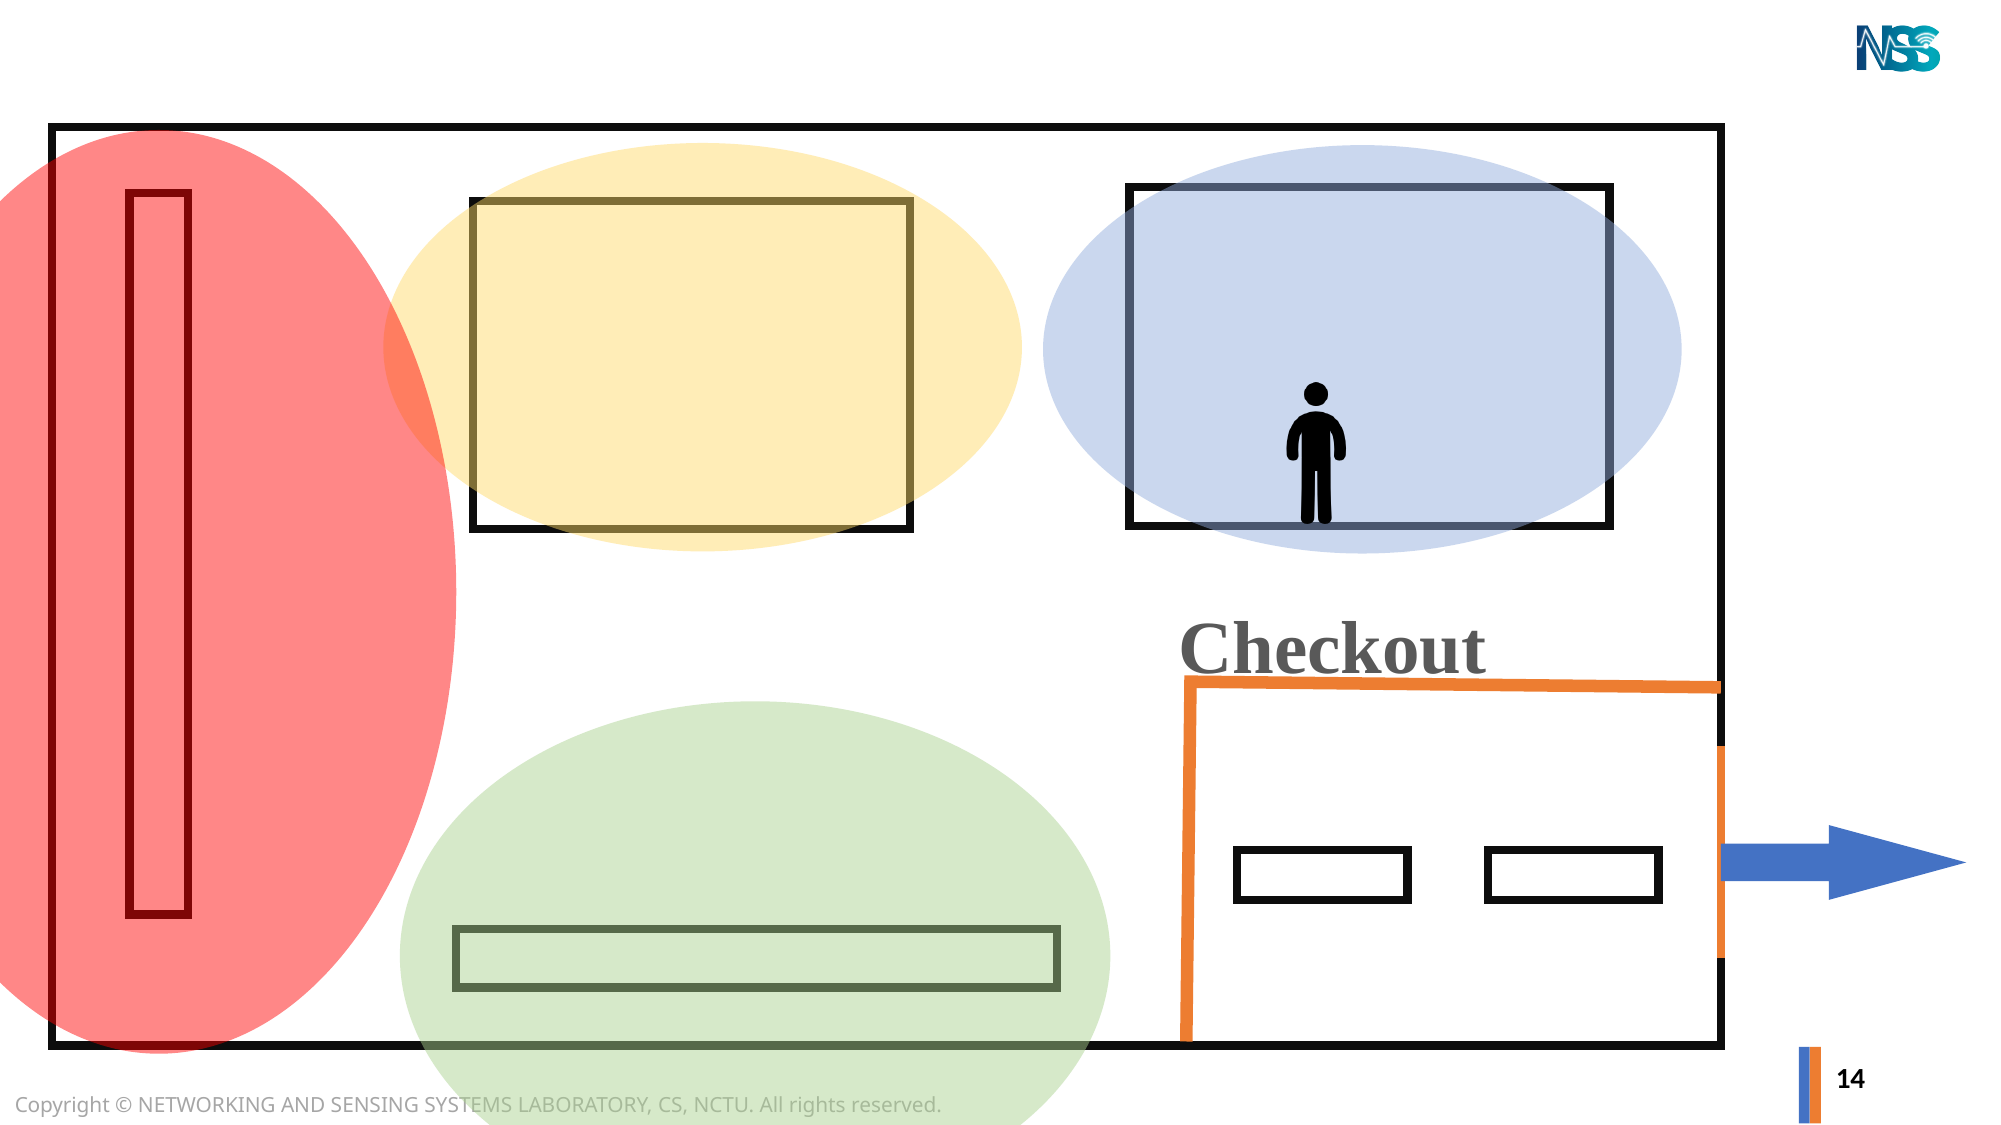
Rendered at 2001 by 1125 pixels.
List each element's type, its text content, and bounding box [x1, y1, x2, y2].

text_box [0, 160, 51, 1024]
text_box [1186, 687, 1191, 1042]
picture [1245, 382, 1387, 524]
text_box [421, 1046, 1089, 1125]
picture [1849, 21, 1945, 80]
text_box [100, 1046, 217, 1055]
slide_number 14 [1821, 1045, 1945, 1106]
text_box [1721, 823, 1971, 902]
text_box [1184, 681, 1721, 688]
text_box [51, 127, 1721, 1046]
